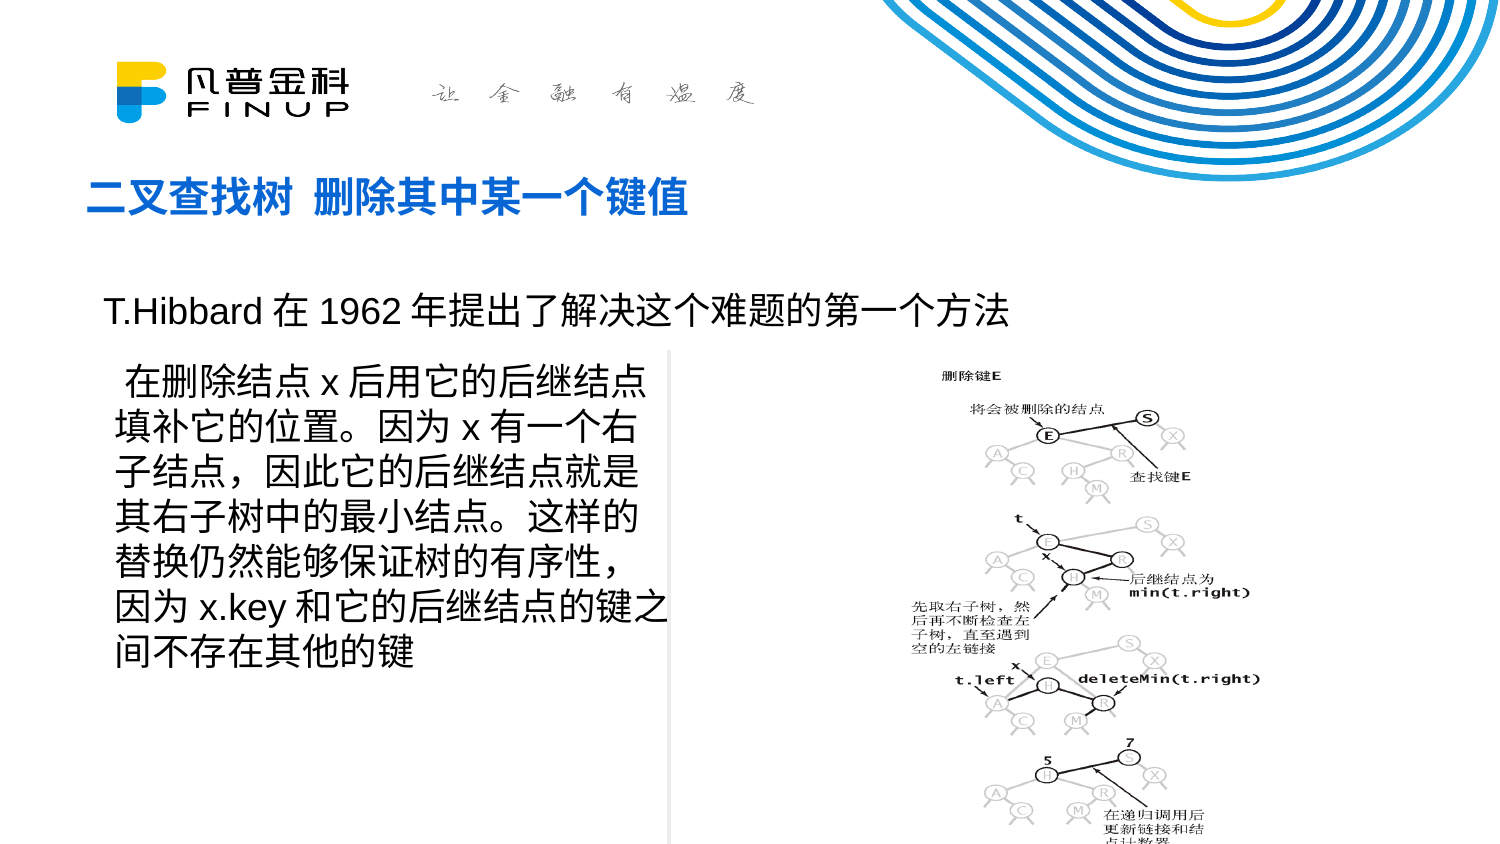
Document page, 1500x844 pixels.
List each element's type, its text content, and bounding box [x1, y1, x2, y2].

picture [423, 68, 769, 119]
picture [922, 0, 1466, 158]
text_box ﻿在删除结点x后用它的后继结点填补它的位置。因为x有一个右子结点，因此它的后继结点就是其右子树中的最小结点。这样的替换仍然能够保证树的有序性，因为x.key和它的后继结点的键之间不存在其他的键 [100, 350, 667, 681]
text_box 二叉查找树 删除其中某一个键值 [70, 163, 704, 229]
picture [667, 350, 1500, 844]
picture [105, 53, 362, 137]
text_box T.Hibbard在1962年提出了解决这个难题的第一个方法 [88, 280, 1306, 340]
picture [855, 0, 1500, 195]
